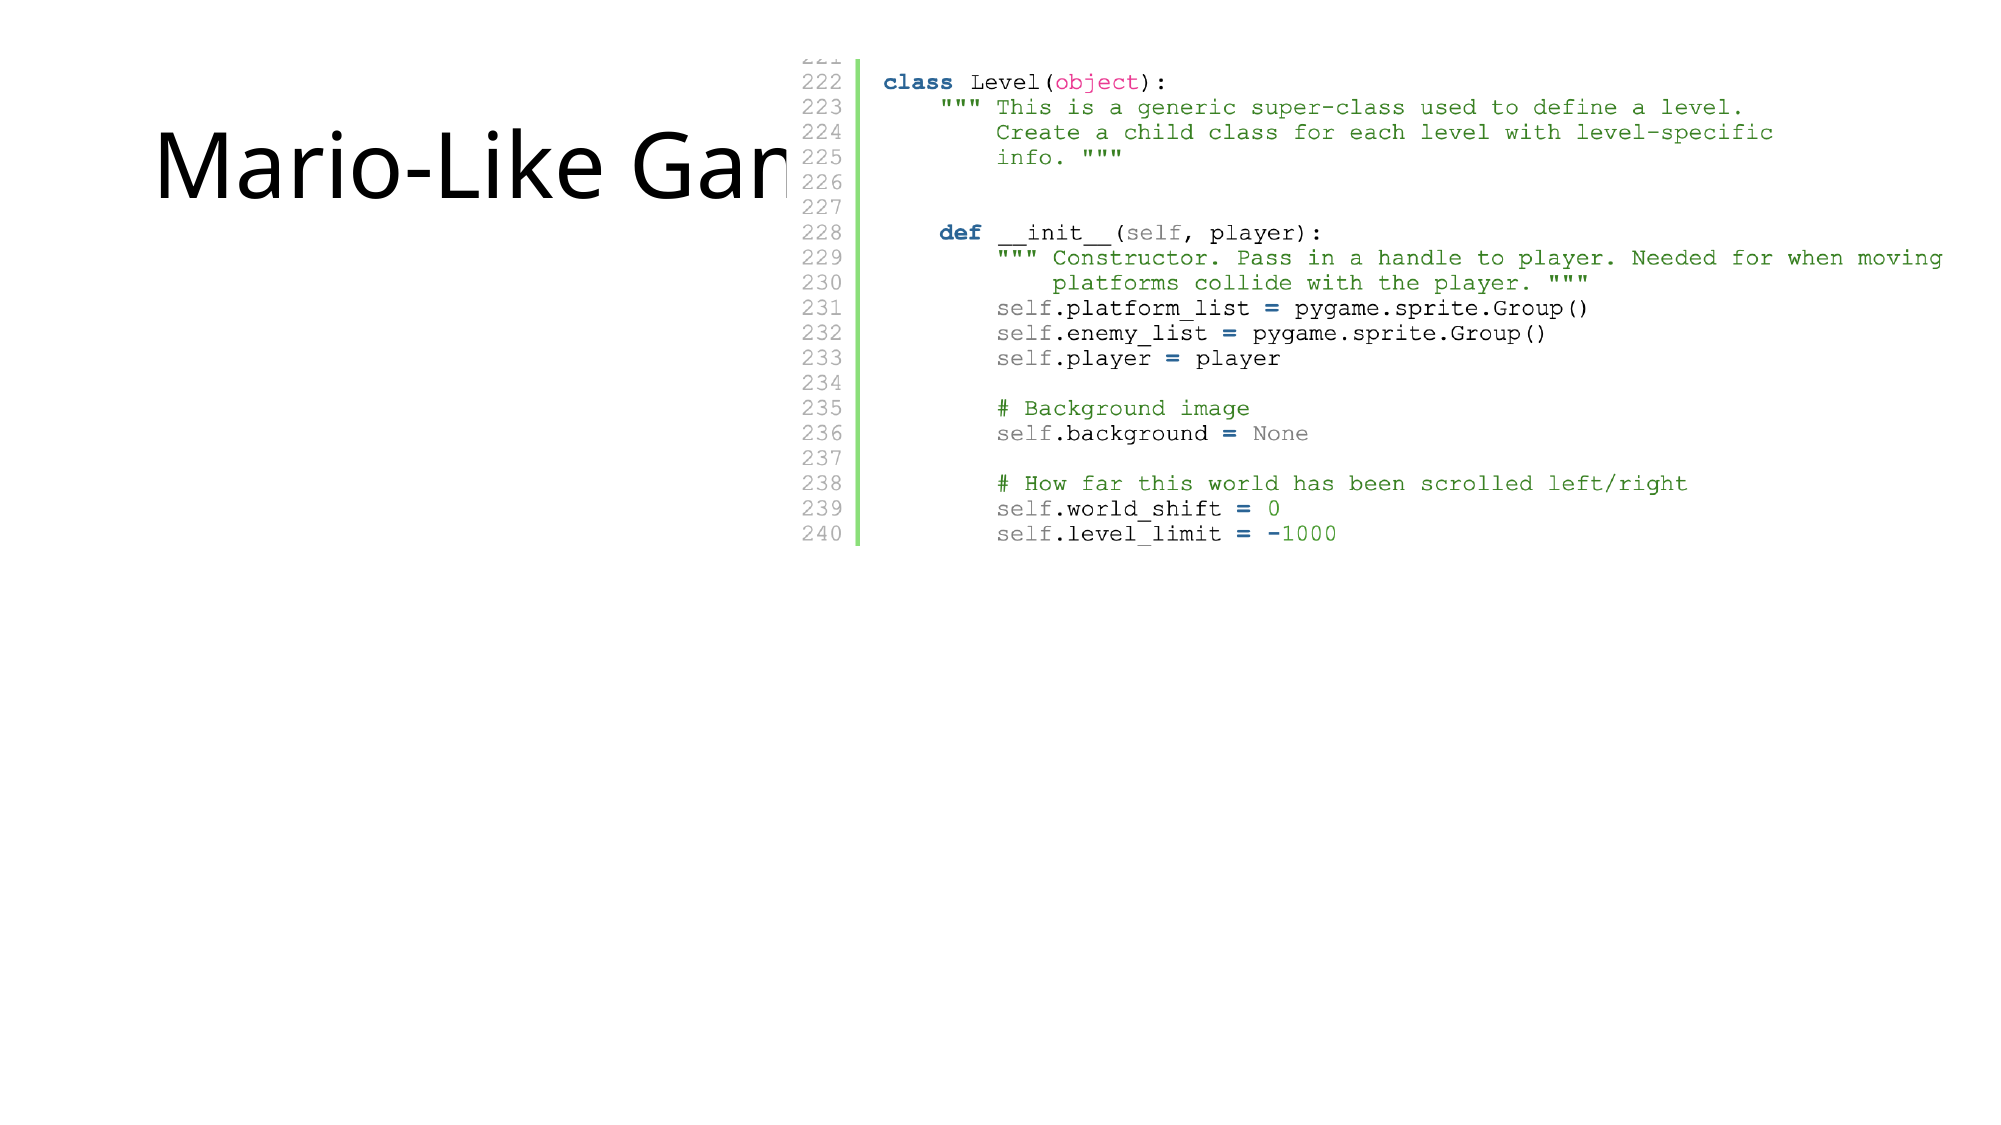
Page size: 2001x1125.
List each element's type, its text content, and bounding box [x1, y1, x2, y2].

title Mario-Like Game [137, 59, 785, 278]
picture [785, 59, 2000, 546]
